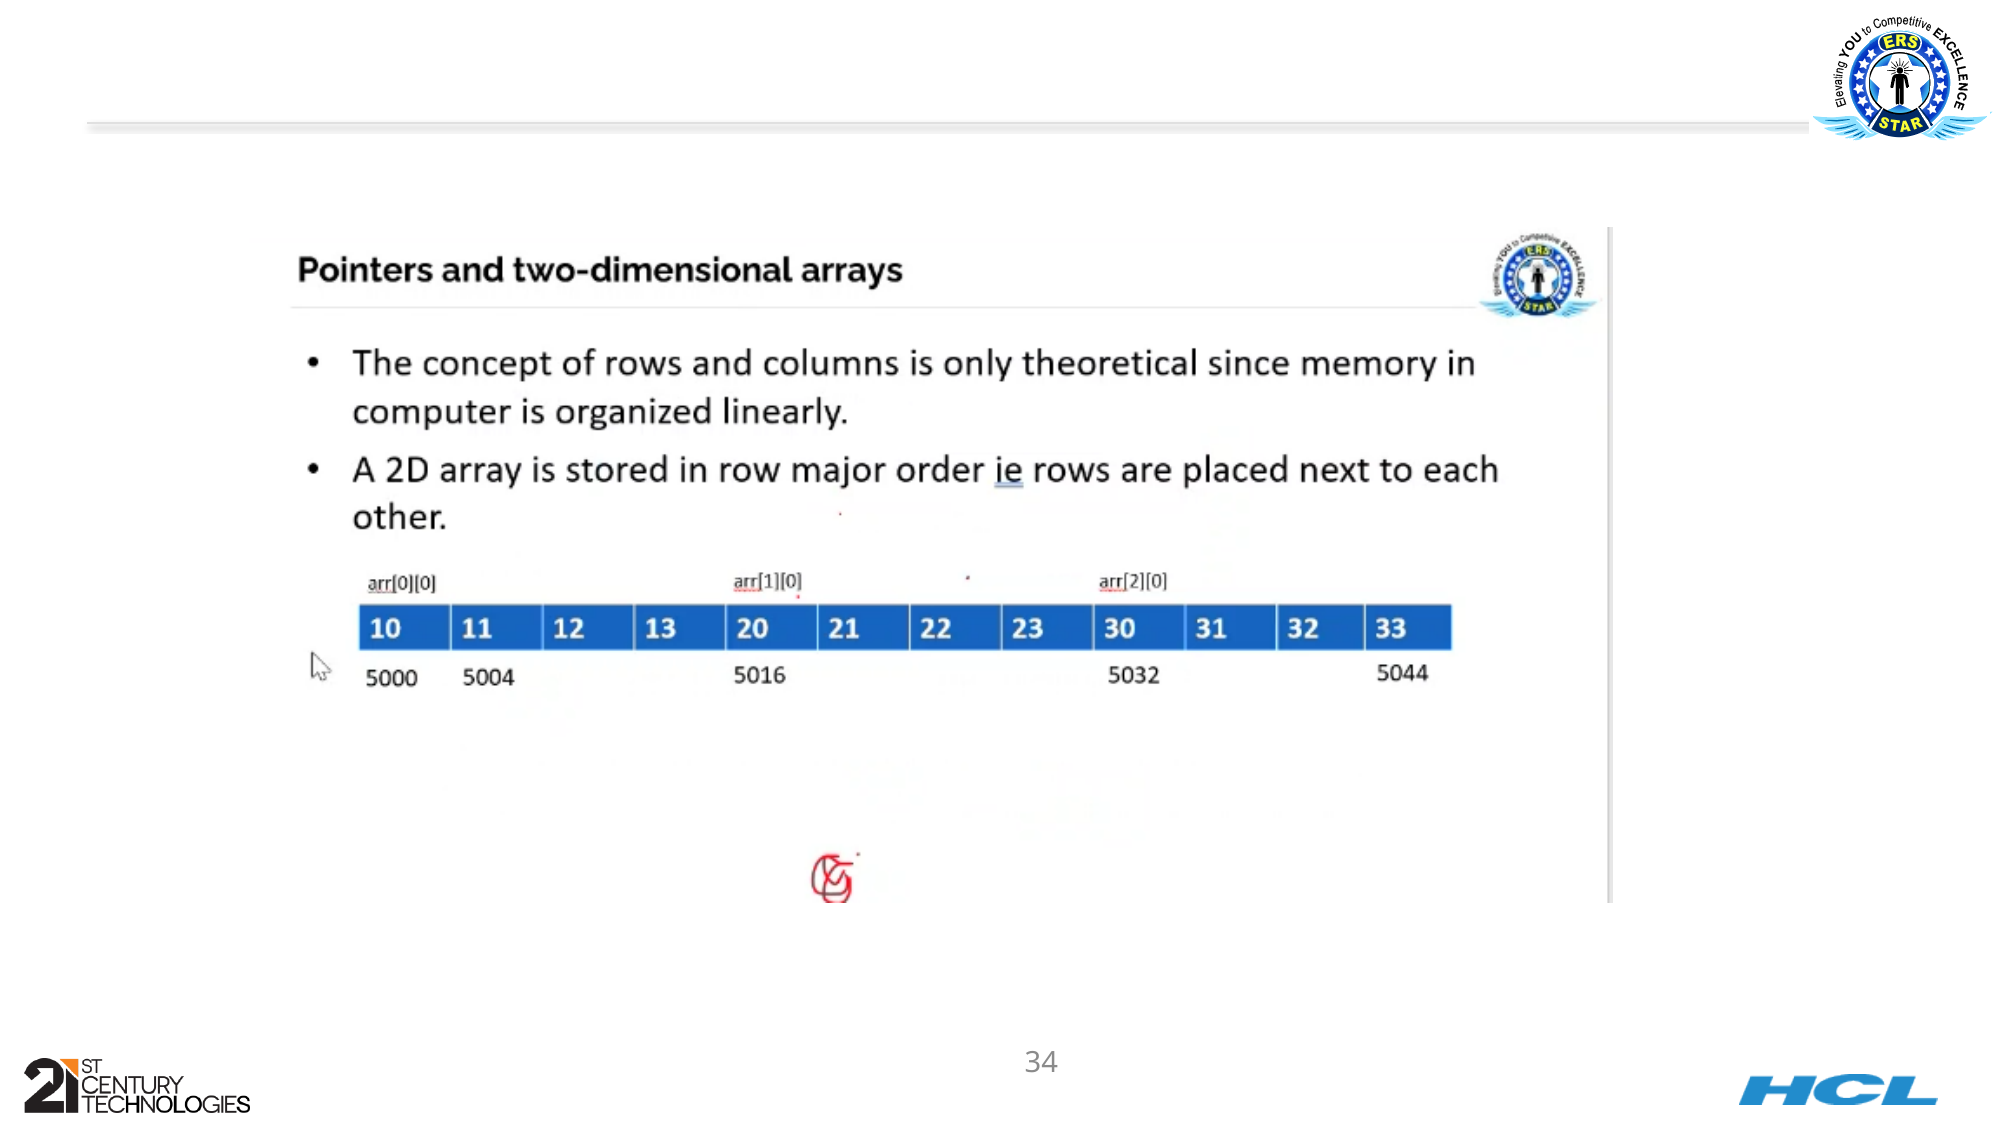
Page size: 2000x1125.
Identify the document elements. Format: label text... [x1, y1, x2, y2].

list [249, 226, 1614, 903]
picture [1739, 1074, 1938, 1105]
picture [1809, 10, 2000, 144]
picture [24, 1058, 250, 1113]
slide_number 34 [808, 1033, 1275, 1094]
